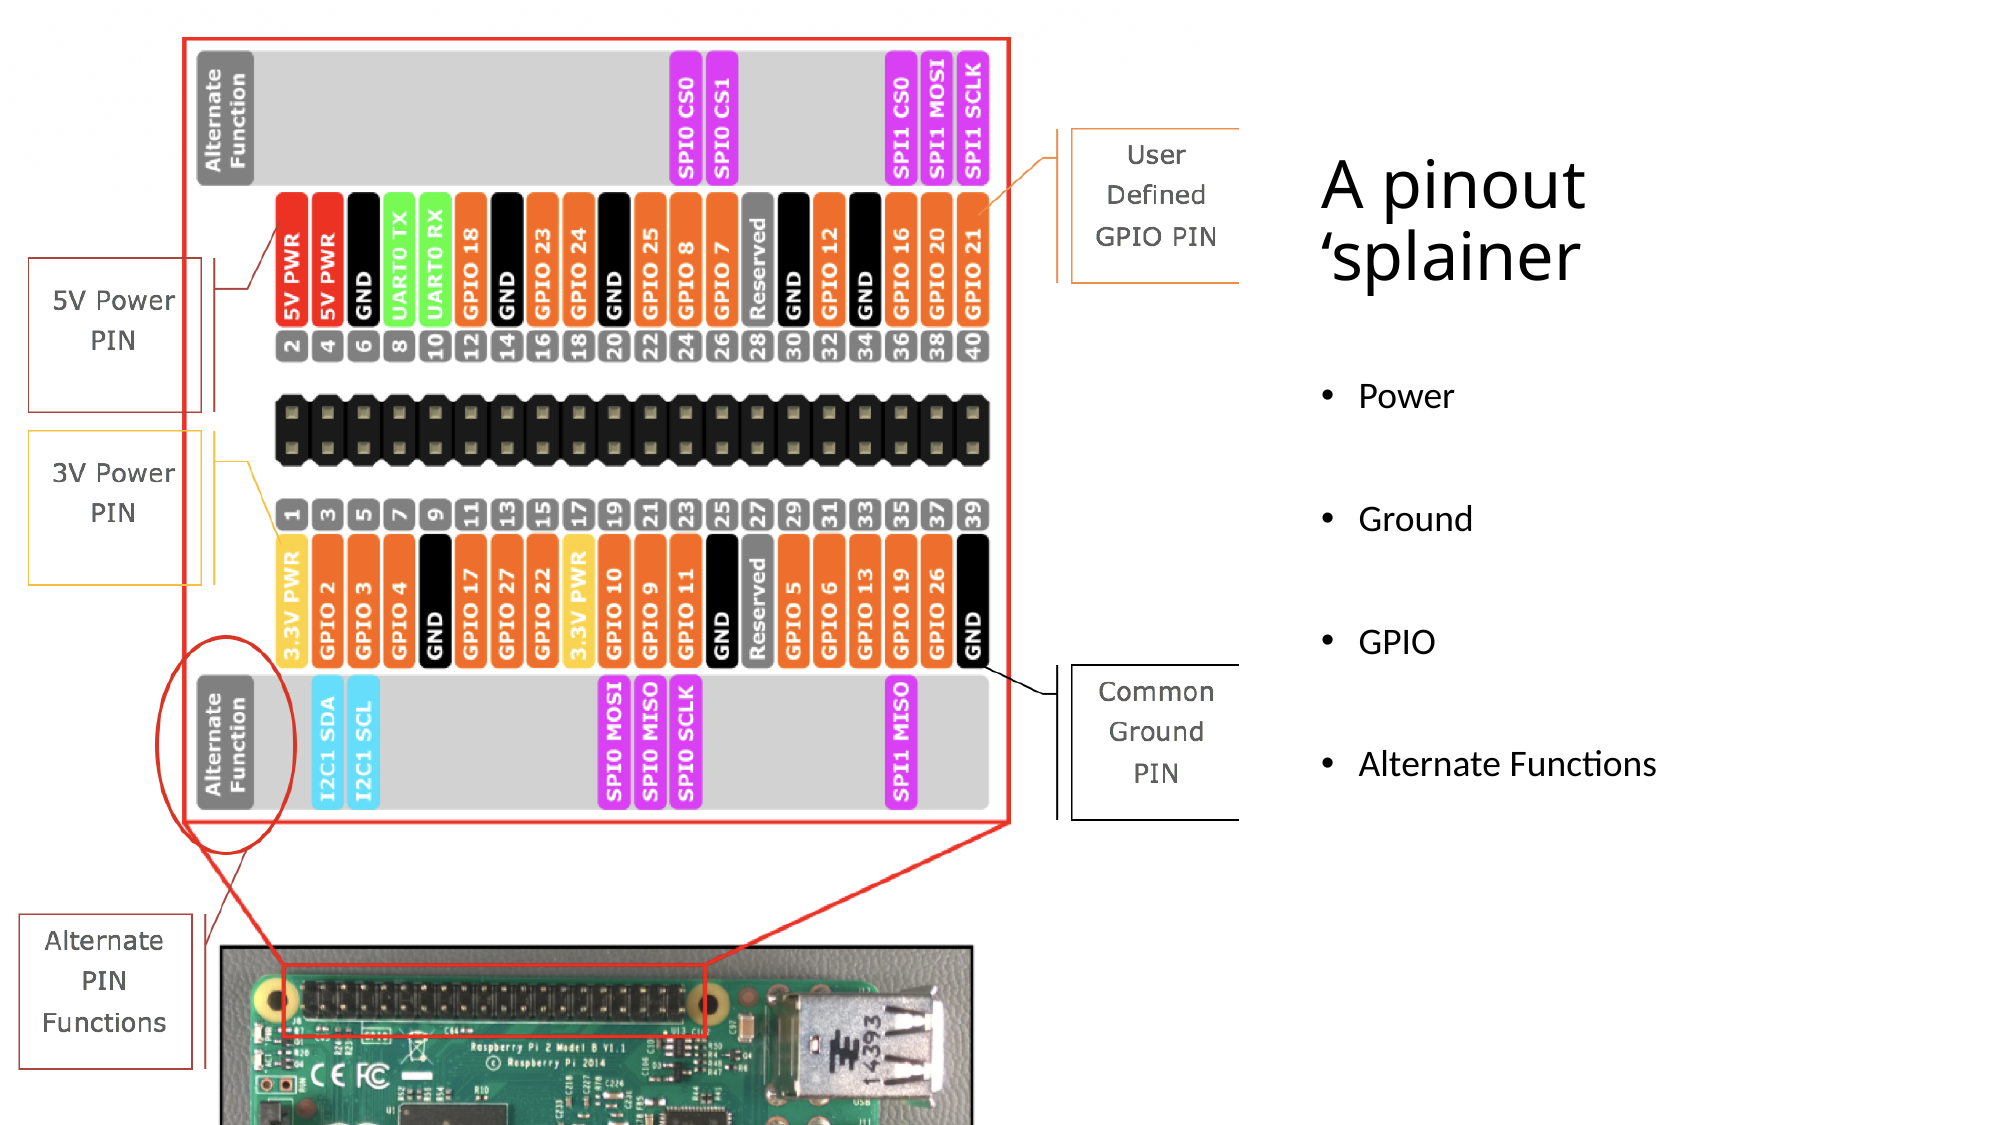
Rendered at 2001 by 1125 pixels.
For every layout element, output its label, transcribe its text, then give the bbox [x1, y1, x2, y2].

picture [0, 0, 1239, 1125]
list Power Ground GPIO Alternate Functions [1306, 369, 1813, 950]
title A pinout ‘splainer [1306, 101, 1813, 344]
